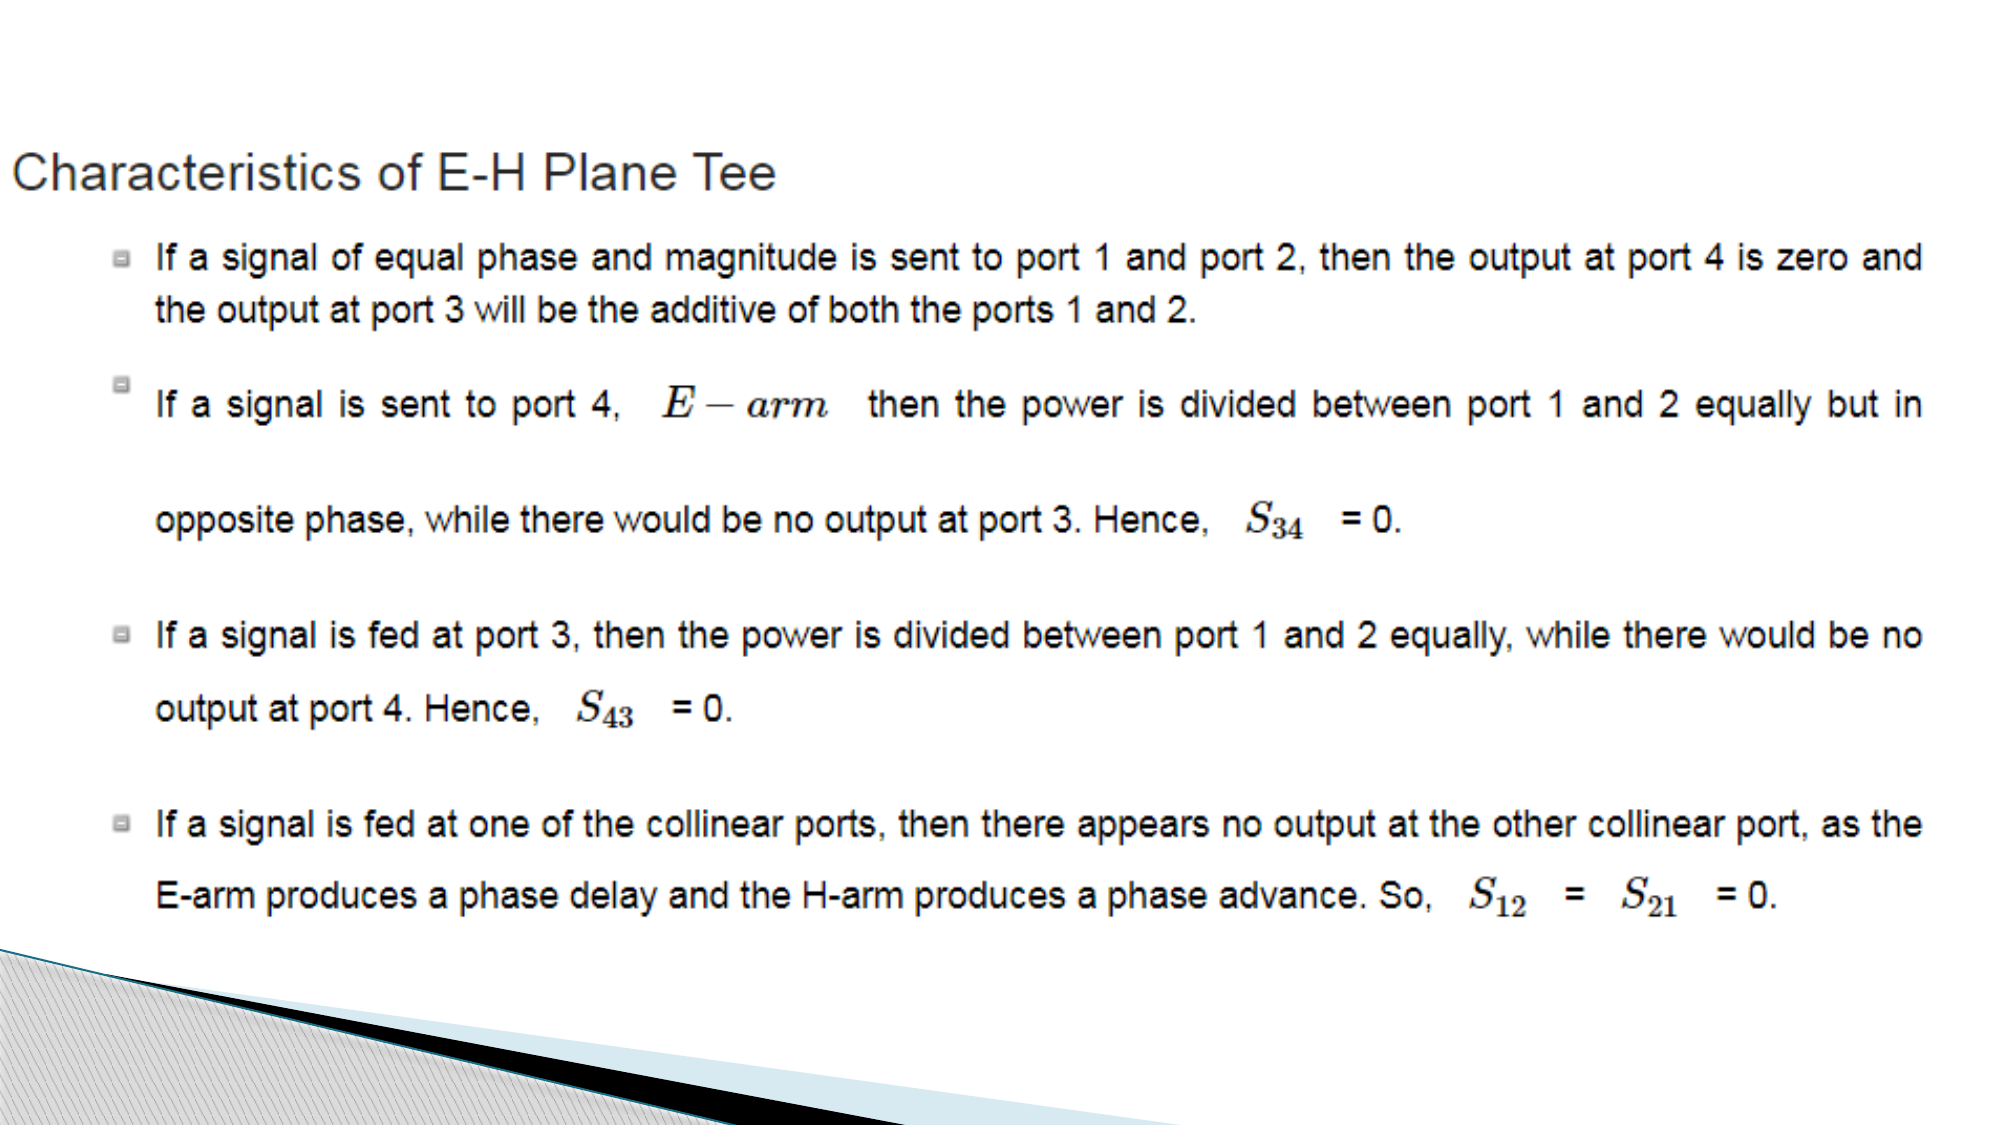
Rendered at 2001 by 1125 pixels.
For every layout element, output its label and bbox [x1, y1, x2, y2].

picture [0, 133, 1947, 946]
